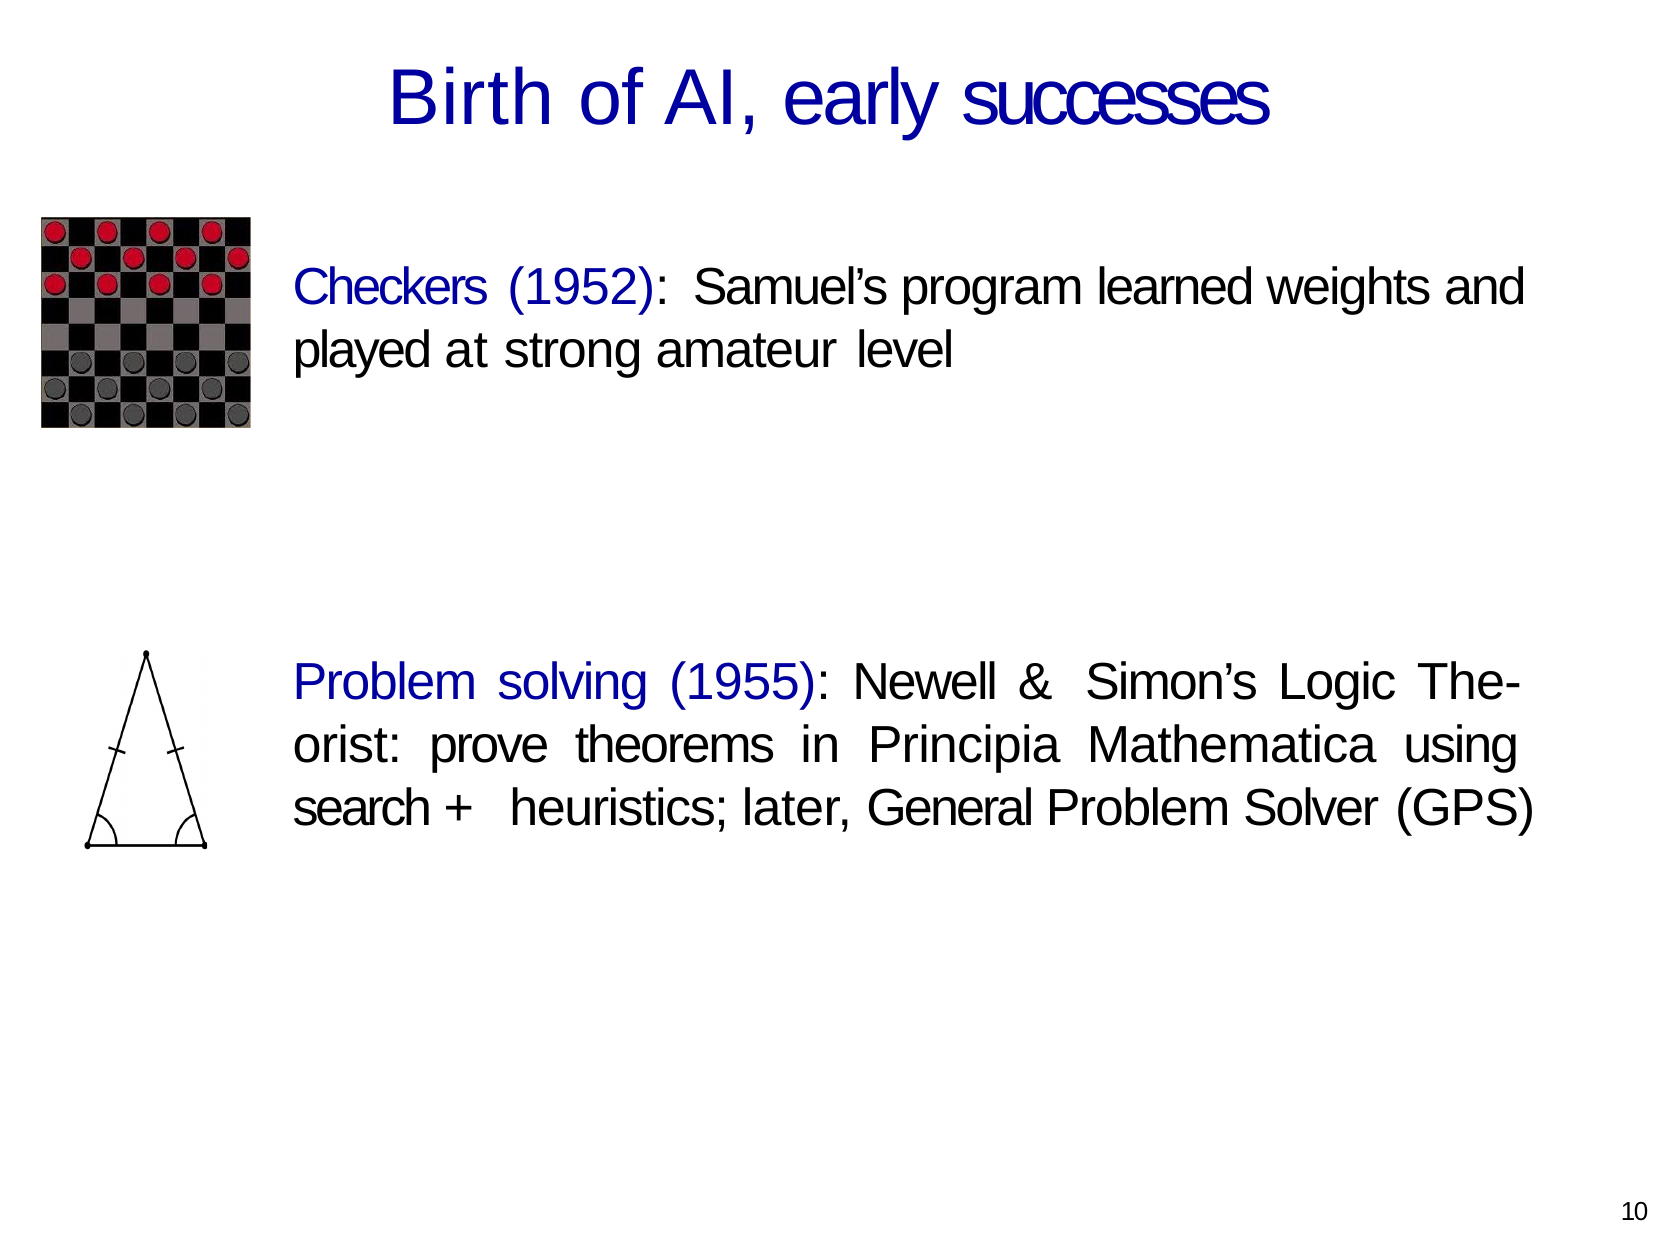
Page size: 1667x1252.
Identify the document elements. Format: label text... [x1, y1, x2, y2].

text_box [41, 217, 251, 428]
text_box Checkers (1952): Samuel’s program learned weights and played at strong amateur level [290, 250, 1544, 379]
text_box 10 [1618, 1197, 1650, 1226]
text_box [84, 648, 208, 851]
title Birth of AI, early successes [385, 42, 1283, 250]
text_box Problem solving (1955): Newell & Simon’s Logic The- orist: prove theorems in Principia Mathematica using search + heuristics; later, General Problem Solver (GPS) [290, 644, 1544, 836]
